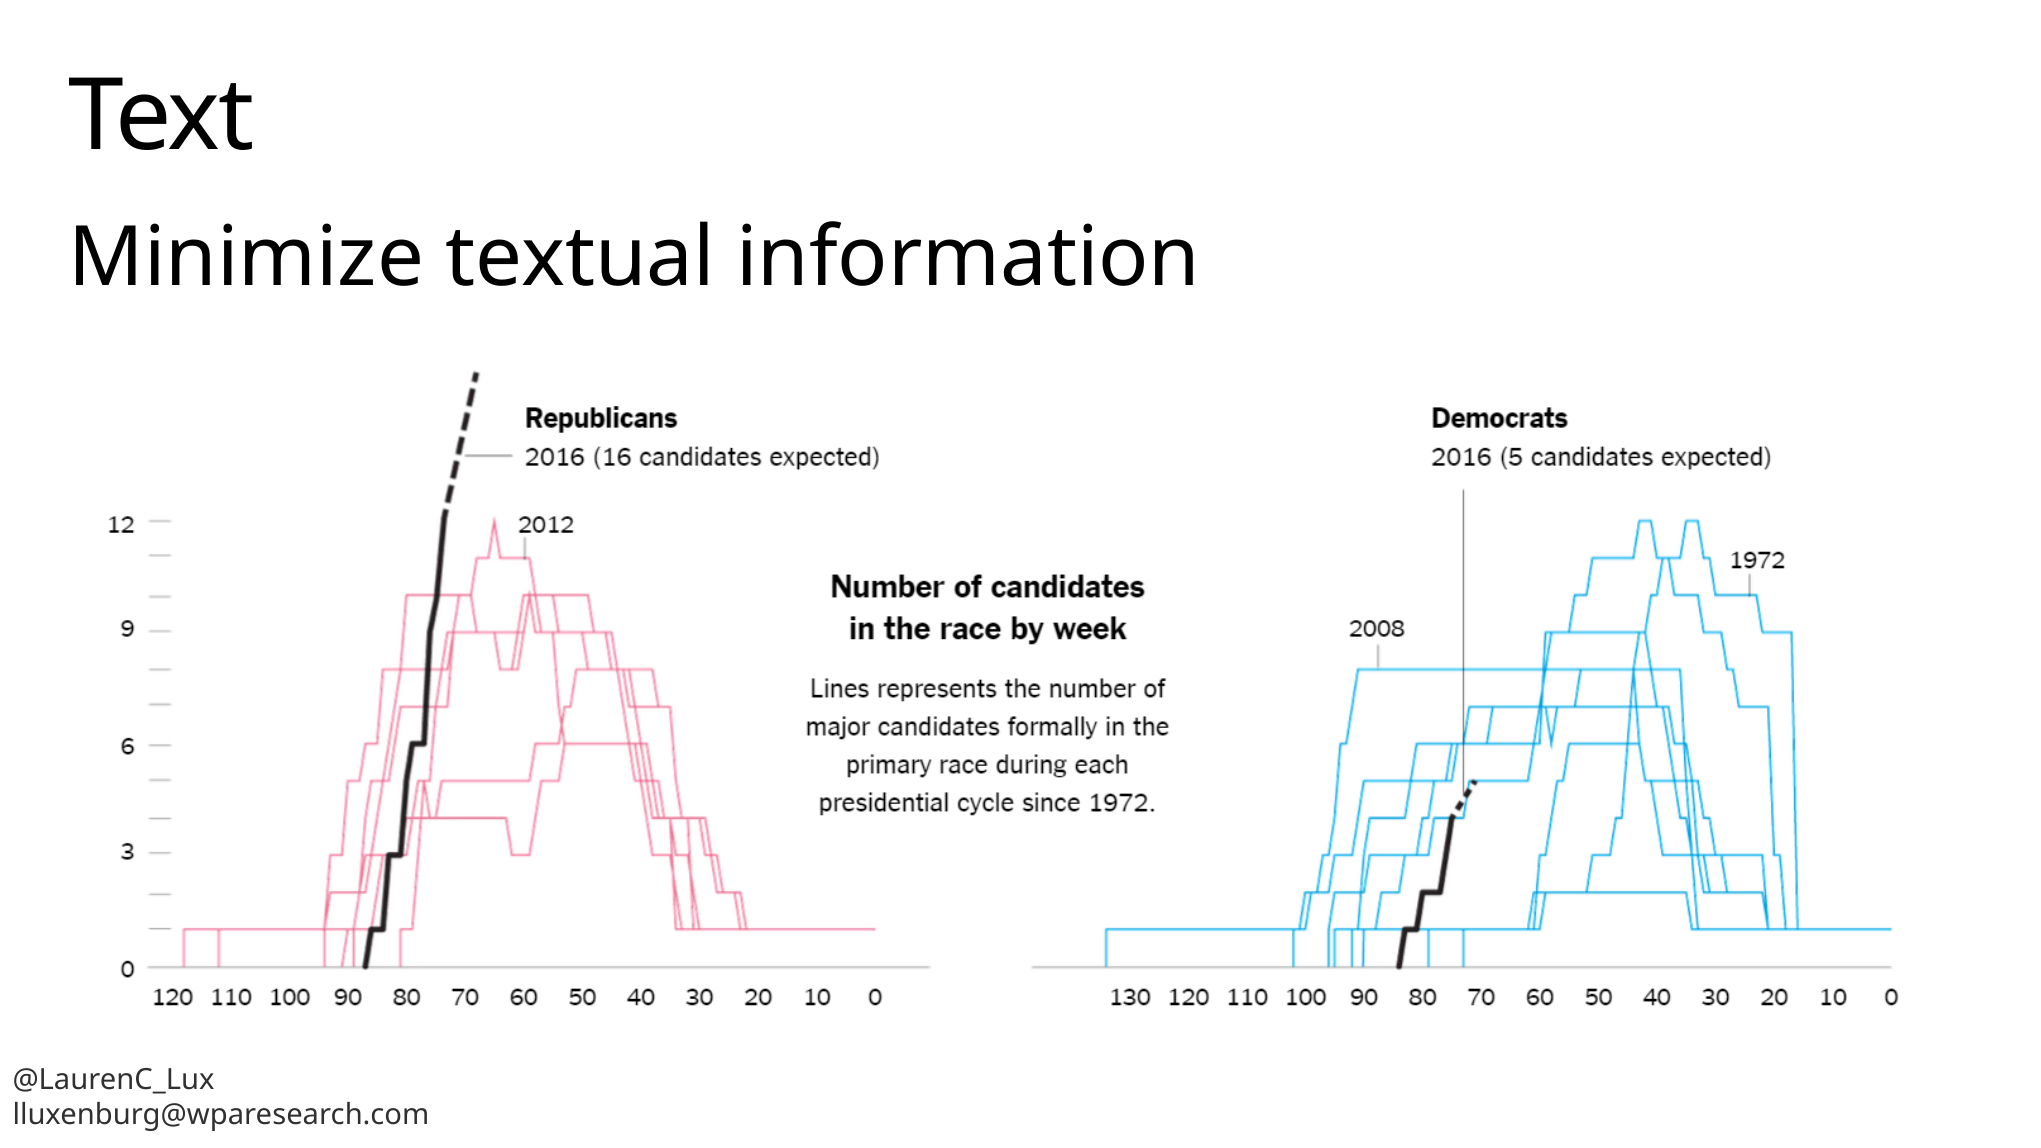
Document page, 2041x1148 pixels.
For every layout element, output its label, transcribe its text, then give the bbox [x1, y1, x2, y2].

title Text [45, 48, 1996, 199]
picture [69, 348, 1910, 1037]
list Minimize textual information [45, 199, 1996, 321]
